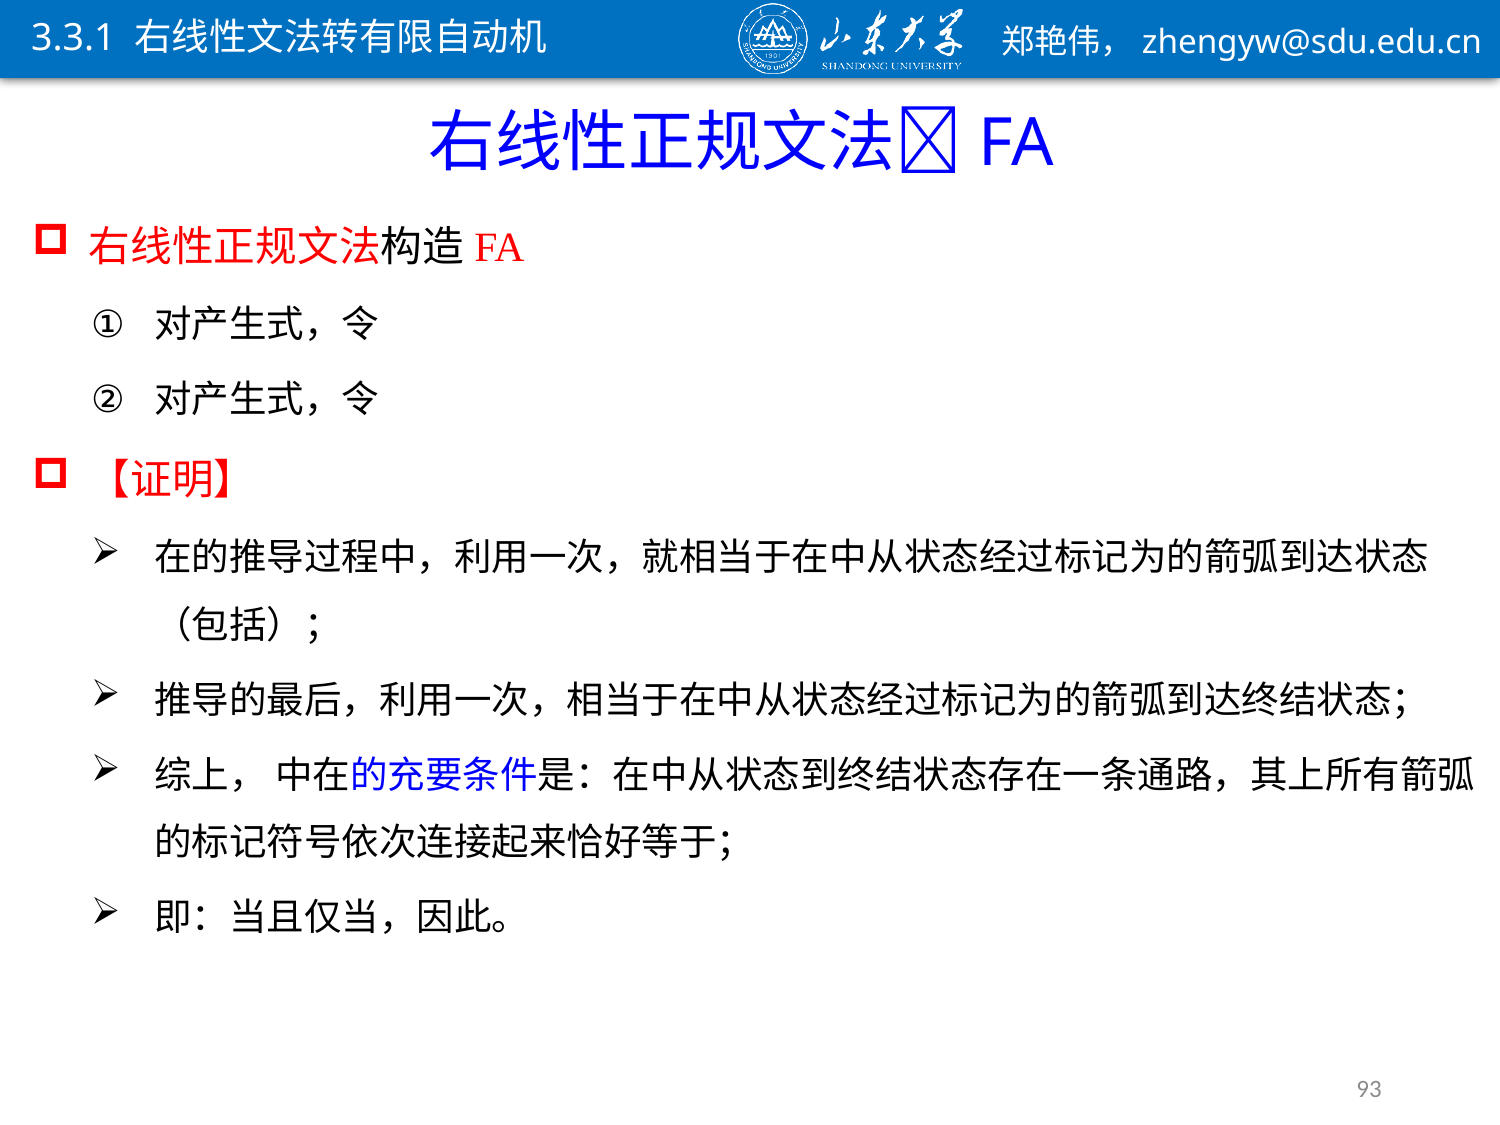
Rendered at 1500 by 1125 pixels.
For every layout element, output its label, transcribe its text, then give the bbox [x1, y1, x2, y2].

slide_number 93 [1059, 1057, 1397, 1118]
picture [738, 3, 963, 74]
text_box 3.3.1 右线性文法转有限自动机 [16, 5, 562, 66]
